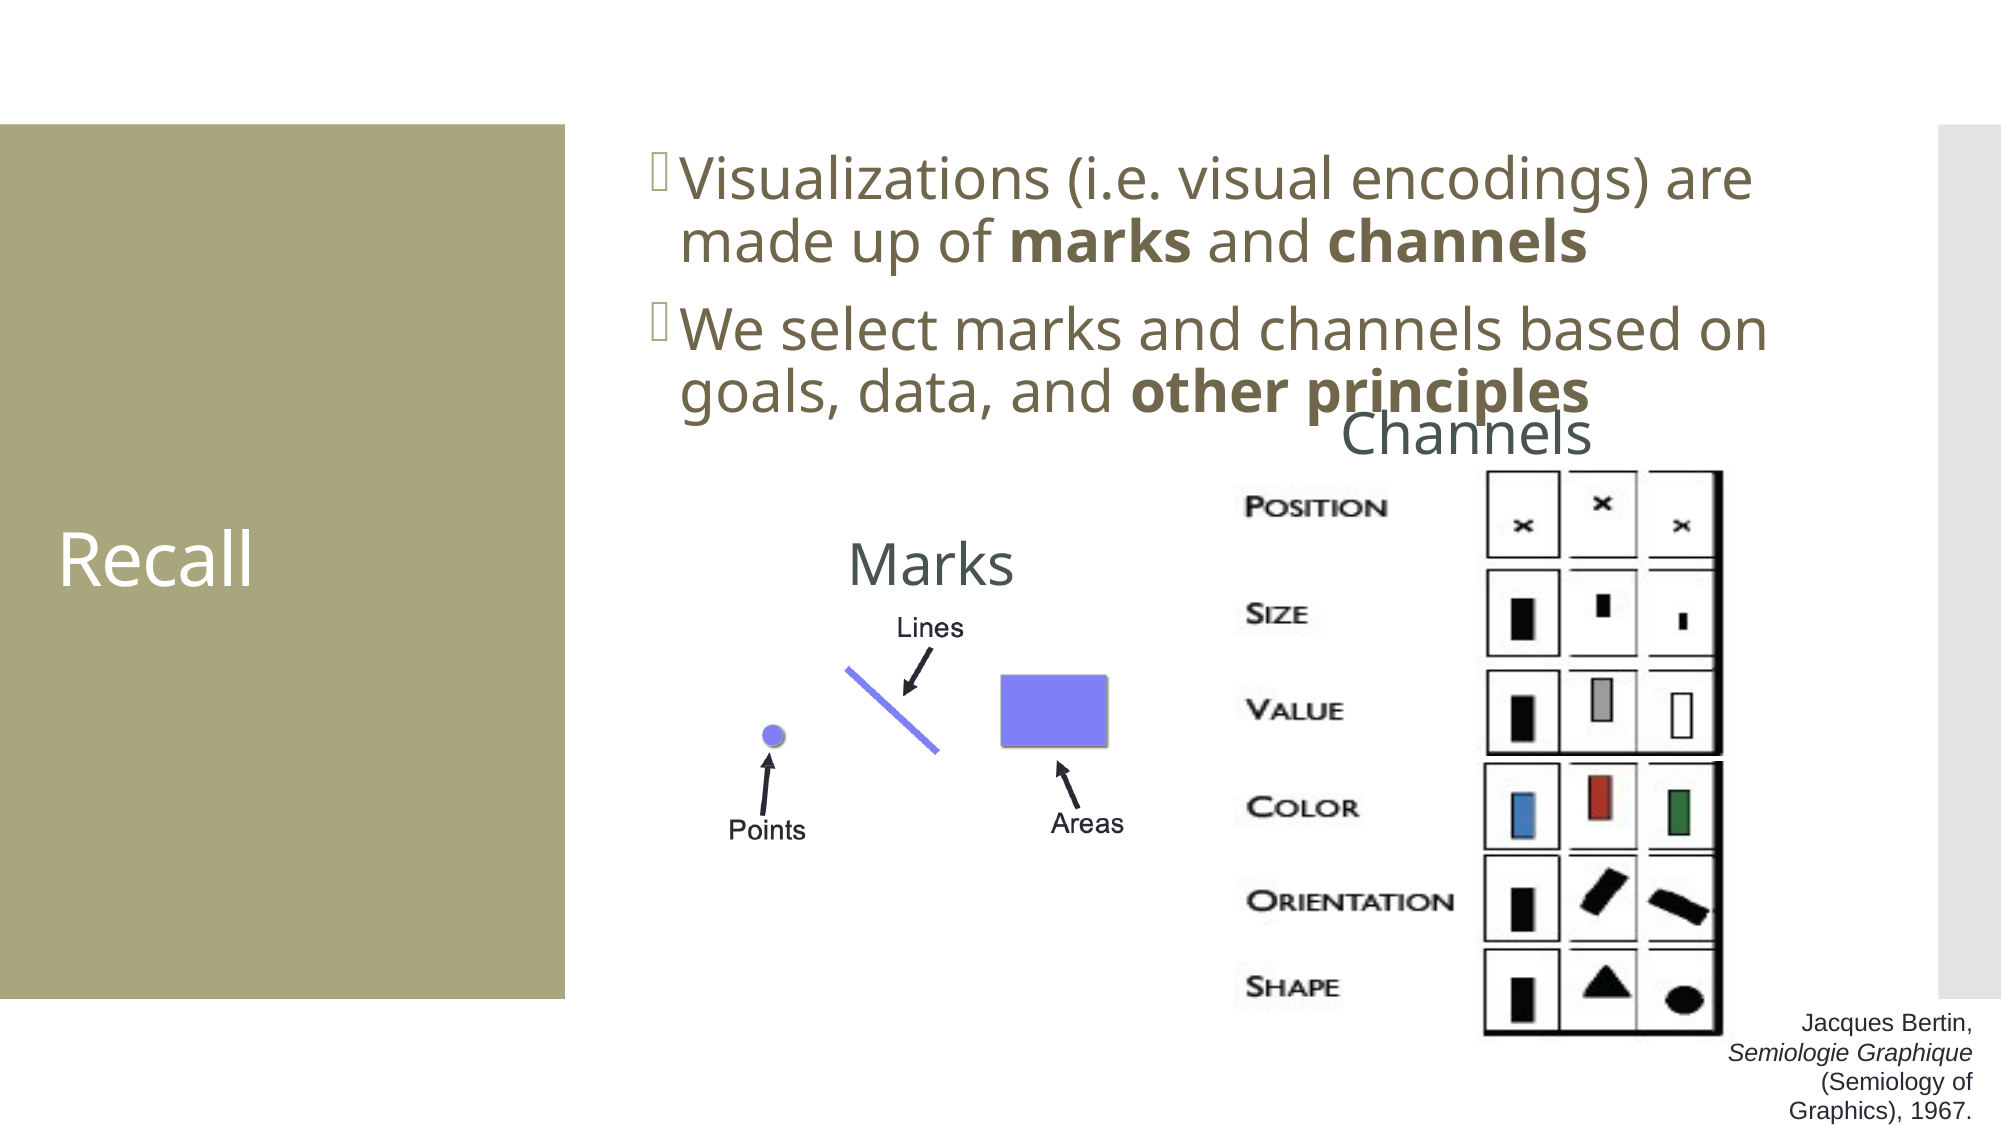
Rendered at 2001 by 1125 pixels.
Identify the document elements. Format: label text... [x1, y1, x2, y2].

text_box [1234, 469, 1735, 1045]
text_box Channels [1325, 388, 1609, 469]
list Visualizations (i.e. visual encodings) are made up of marks and channels We select marks and channels based on goals, data, and other principles [634, 141, 1835, 982]
title Recall [41, 184, 525, 940]
picture [719, 605, 1144, 852]
text_box Jacques Bertin, Semiologie Graphique (Semiology of Graphics), 1967. [1710, 1005, 1974, 1125]
text_box Marks [832, 519, 1031, 605]
